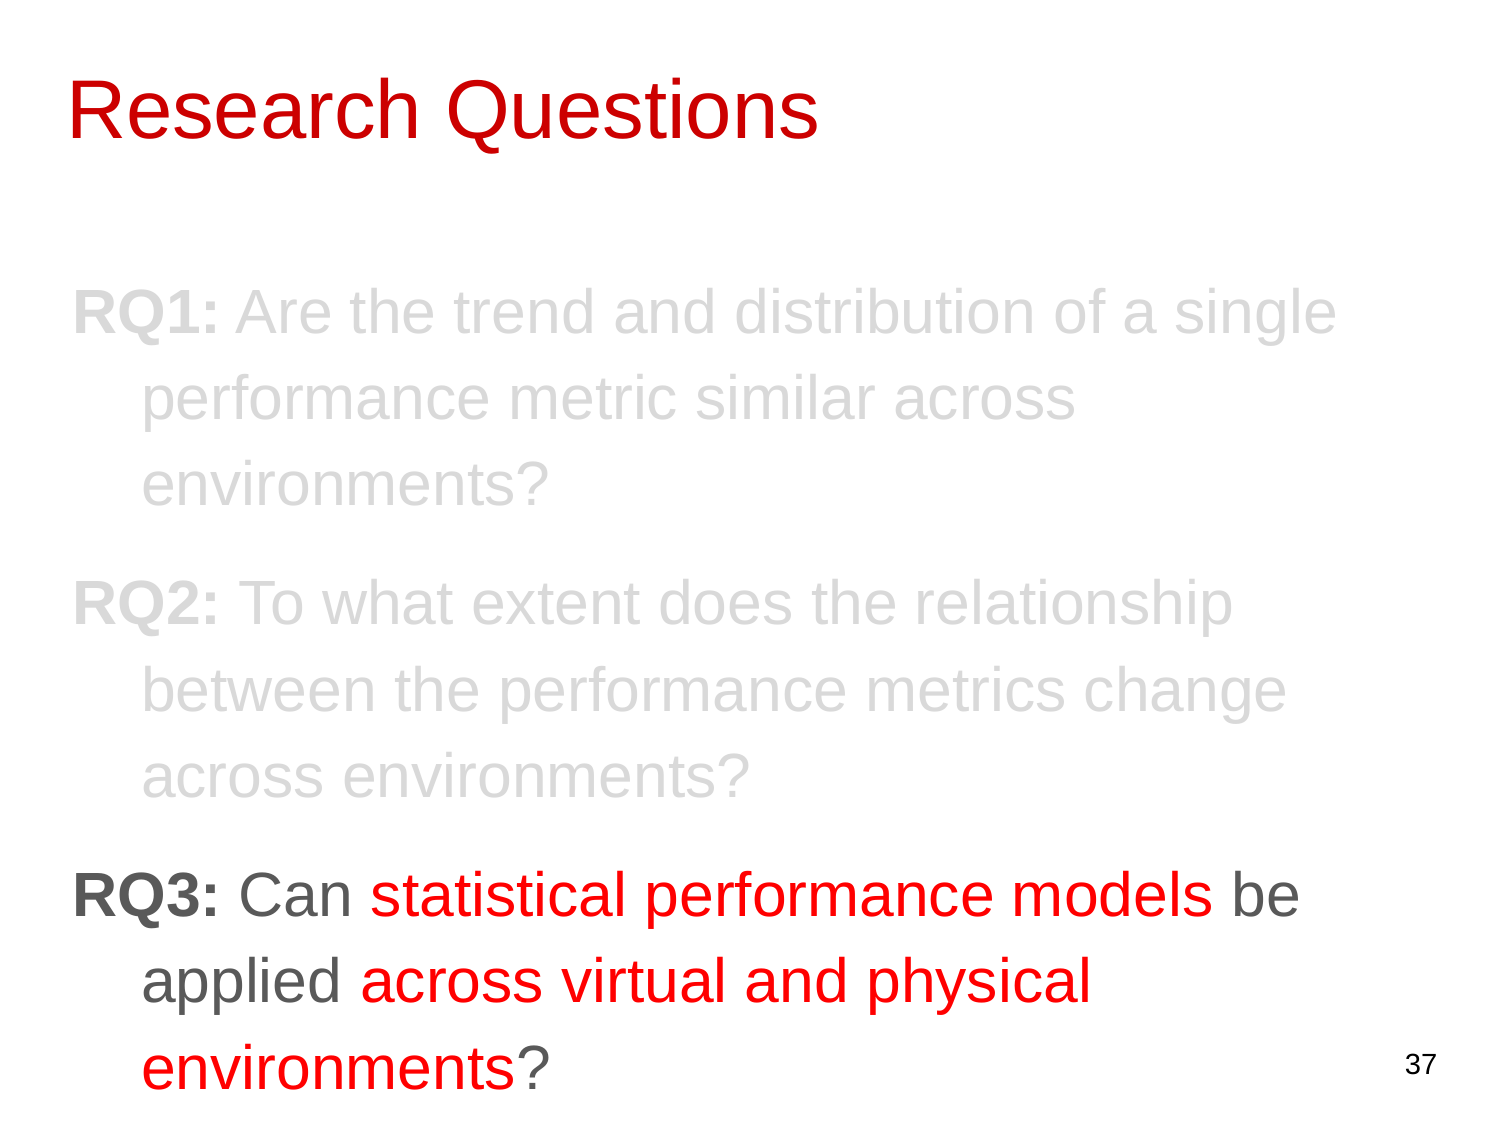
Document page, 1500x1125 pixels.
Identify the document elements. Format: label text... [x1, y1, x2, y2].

slide_number 37 [1389, 1019, 1480, 1106]
list RQ1: Are the trend and distribution of a single performance metric similar across environments? RQ2: To what extent does the relationship between the performance metrics change across environments? RQ3: Can statistical performance models be applied across virtual and physical environments? [51, 244, 1449, 1052]
title Research Questions [51, 40, 1449, 244]
